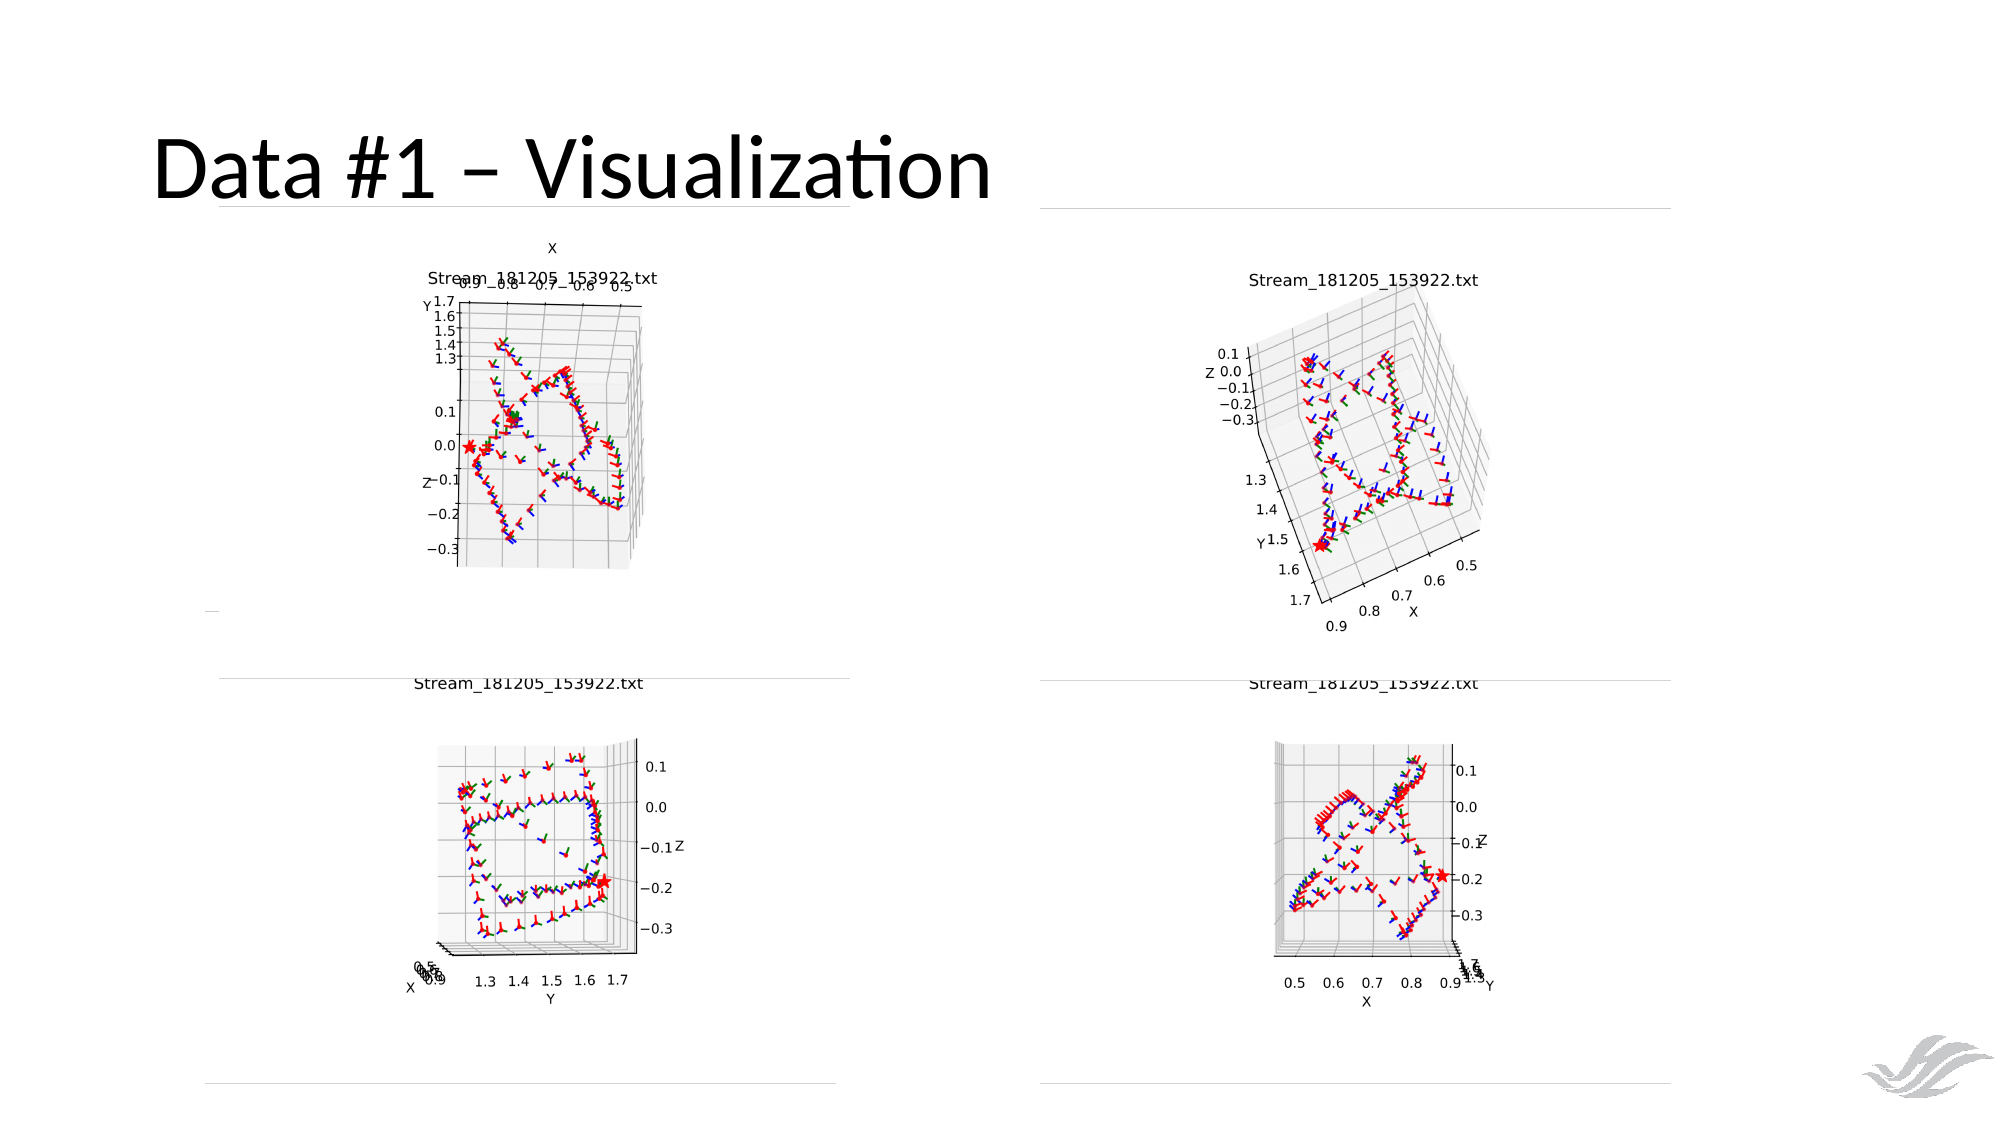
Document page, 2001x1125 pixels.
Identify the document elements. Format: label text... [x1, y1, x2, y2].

title Data #1 – Visualization [137, 59, 1863, 278]
picture [1862, 1035, 1994, 1098]
picture [205, 206, 850, 1084]
picture [1040, 208, 1671, 1084]
